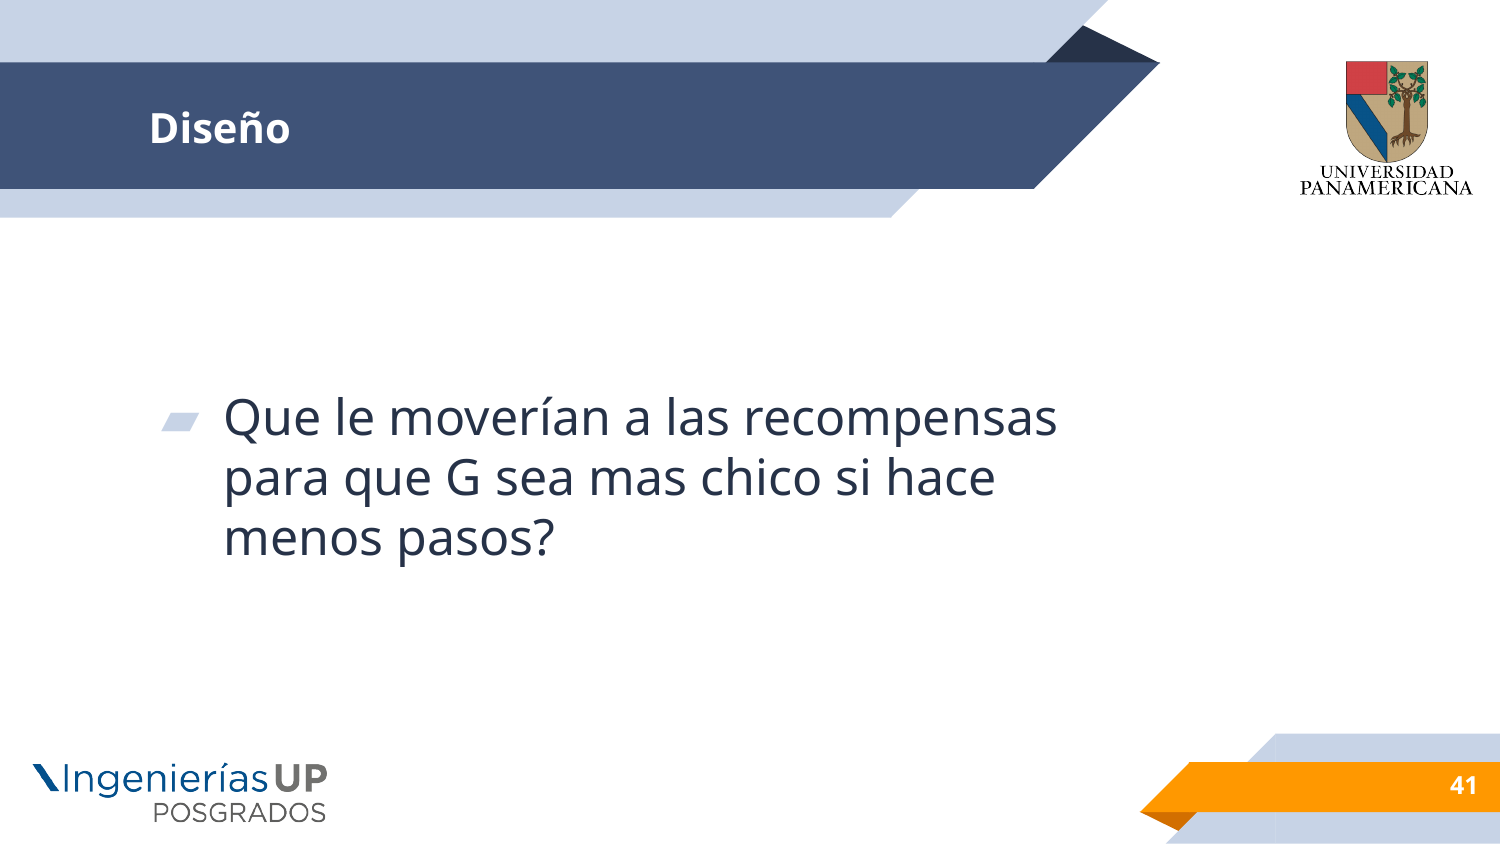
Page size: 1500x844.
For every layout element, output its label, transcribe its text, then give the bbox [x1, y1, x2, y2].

picture [15, 737, 344, 844]
slide_number 41 [1249, 760, 1494, 813]
list Que le moverían a las recompensas para que G sea mas chico si hace menos pasos? [133, 217, 1140, 734]
title Diseño [133, 64, 1035, 190]
picture [1286, 44, 1490, 210]
